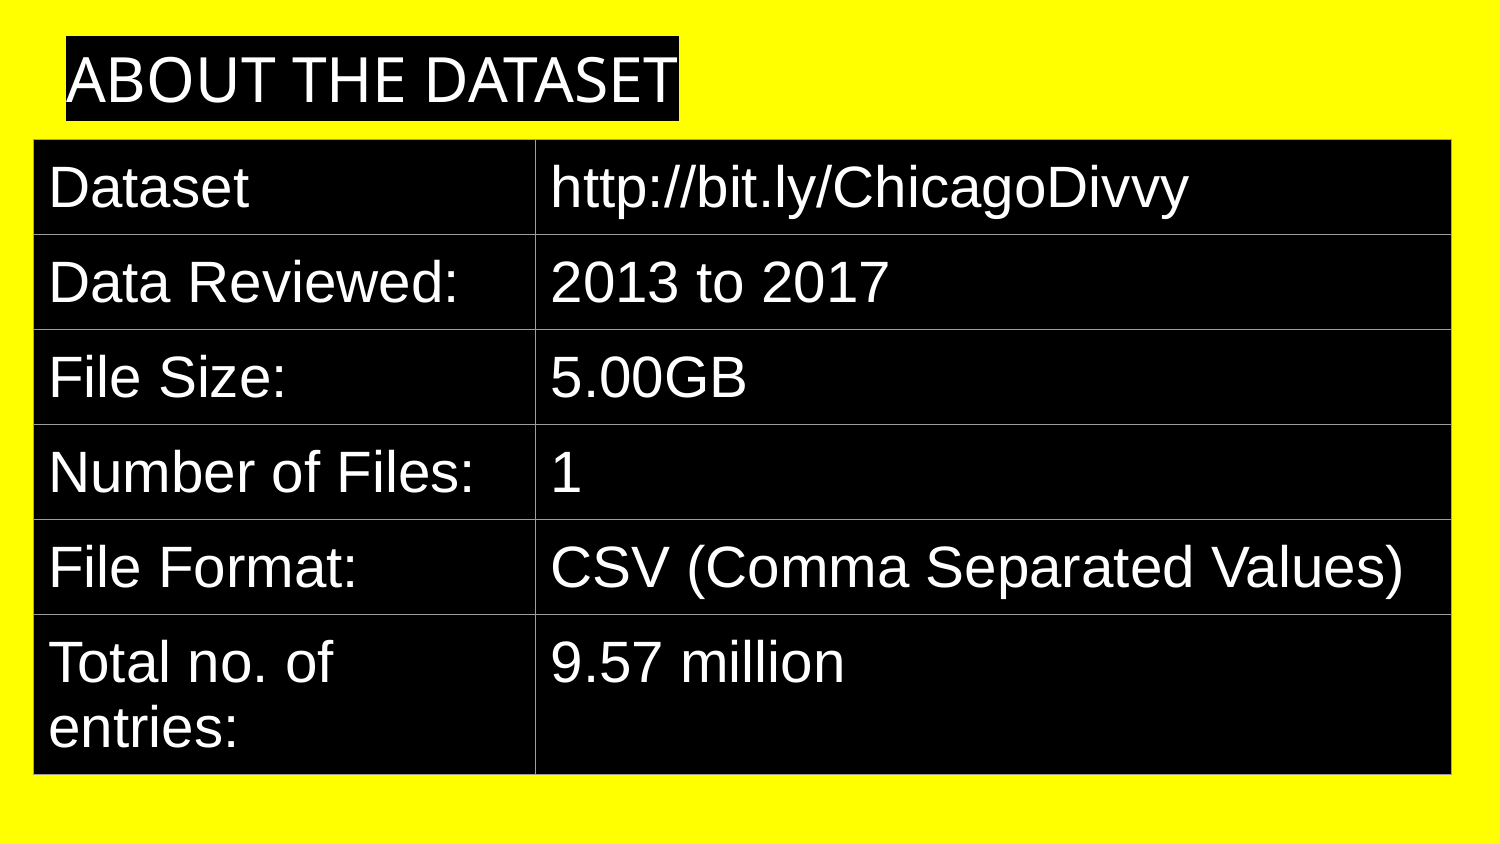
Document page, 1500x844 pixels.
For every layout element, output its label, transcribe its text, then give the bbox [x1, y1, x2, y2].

table_cell Data Reviewed: [34, 235, 535, 329]
table_cell File Format: [34, 520, 535, 614]
table_cell CSV (Comma Separated Values) [536, 520, 1451, 614]
table_cell Total no. of entries: [34, 615, 535, 774]
table_cell Number of Files: [34, 425, 535, 519]
table_header Dataset [34, 140, 535, 234]
table_header http://bit.ly/ChicagoDivvy [536, 140, 1451, 234]
title ABOUT THE DATASET [51, 24, 1449, 119]
table_cell 1 [536, 425, 1451, 519]
table_cell 9.57 million [536, 615, 1451, 774]
table_cell 2013 to 2017 [536, 235, 1451, 329]
table_cell 5.00GB [536, 330, 1451, 424]
table_cell File Size: [34, 330, 535, 424]
